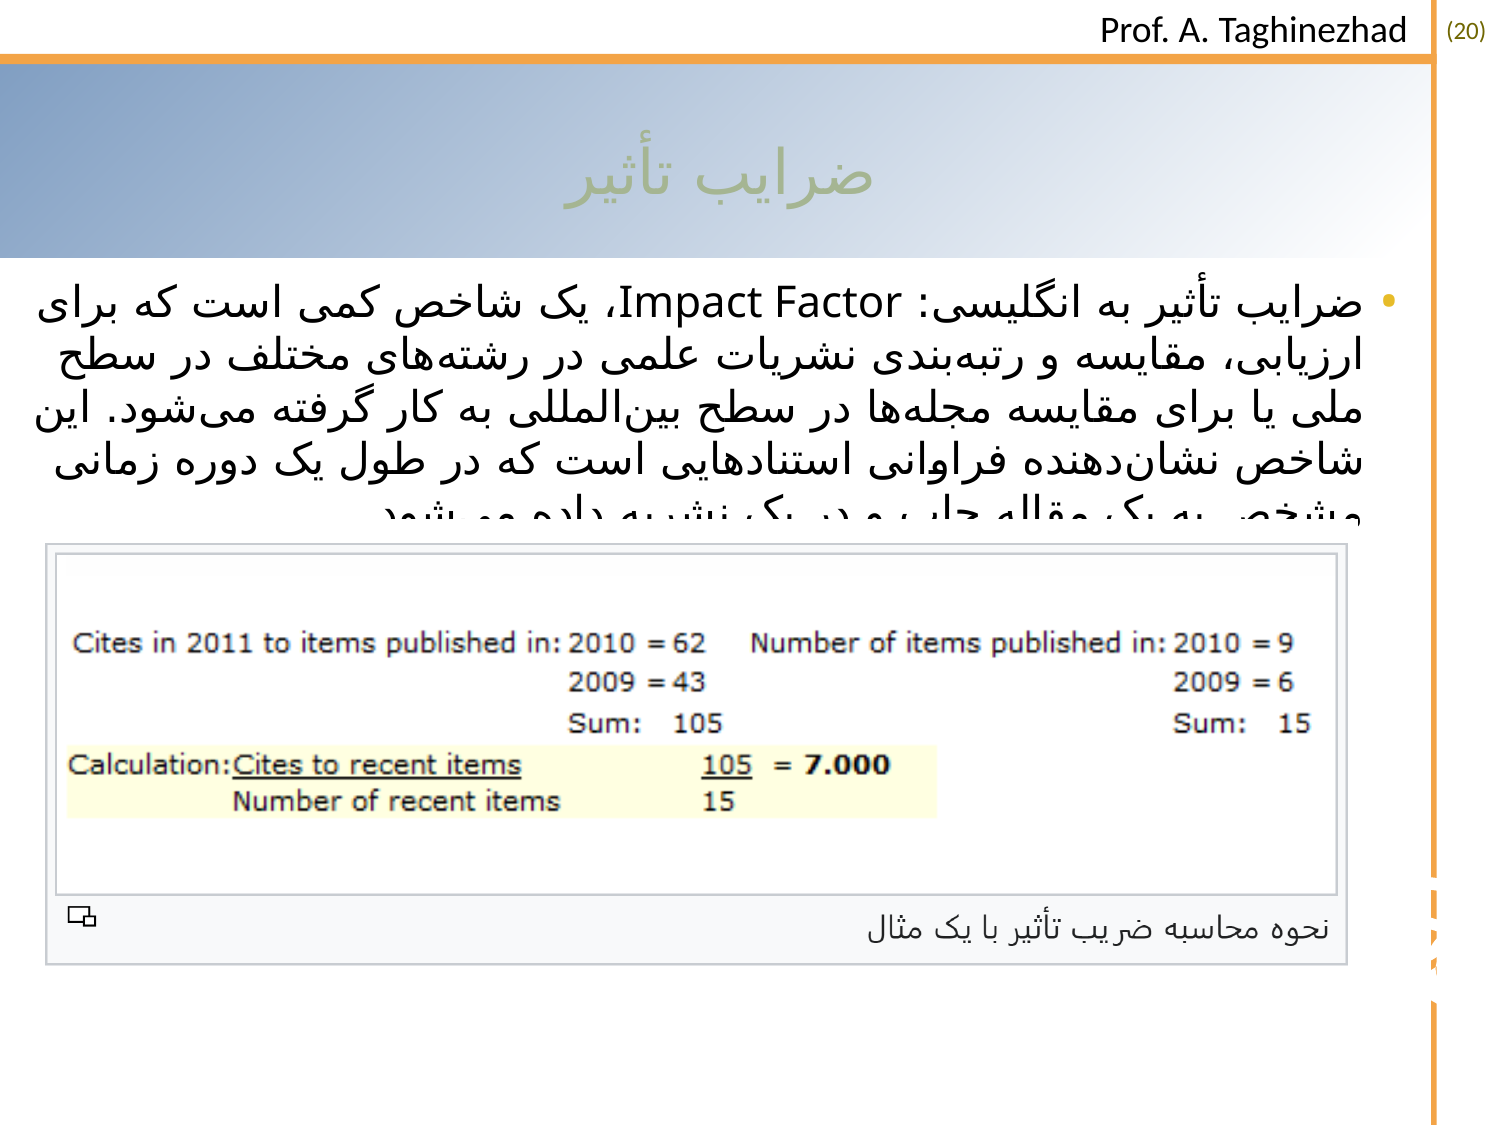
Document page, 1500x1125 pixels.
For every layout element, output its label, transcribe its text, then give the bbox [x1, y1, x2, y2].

list ضرایب تأثیر به انگلیسی: Impact Factor، یک شاخص کمی است که برای ارزیابی، مقایسه و رتبه‌بندی نشریات علمی در رشته‌های مختلف در سطح ملی یا برای مقایسه مجله‌ها در سطح بین‌المللی به کار گرفته می‌شود. این شاخص نشان‌دهنده فراوانی استنادهایی است که در طول یک دوره زمانی مشخص به یک مقاله چاپ و در یک نشریه داده می‌شود. [0, 265, 1425, 1079]
title ضرایب تأثیر [0, 105, 1425, 234]
picture [26, 519, 1358, 967]
